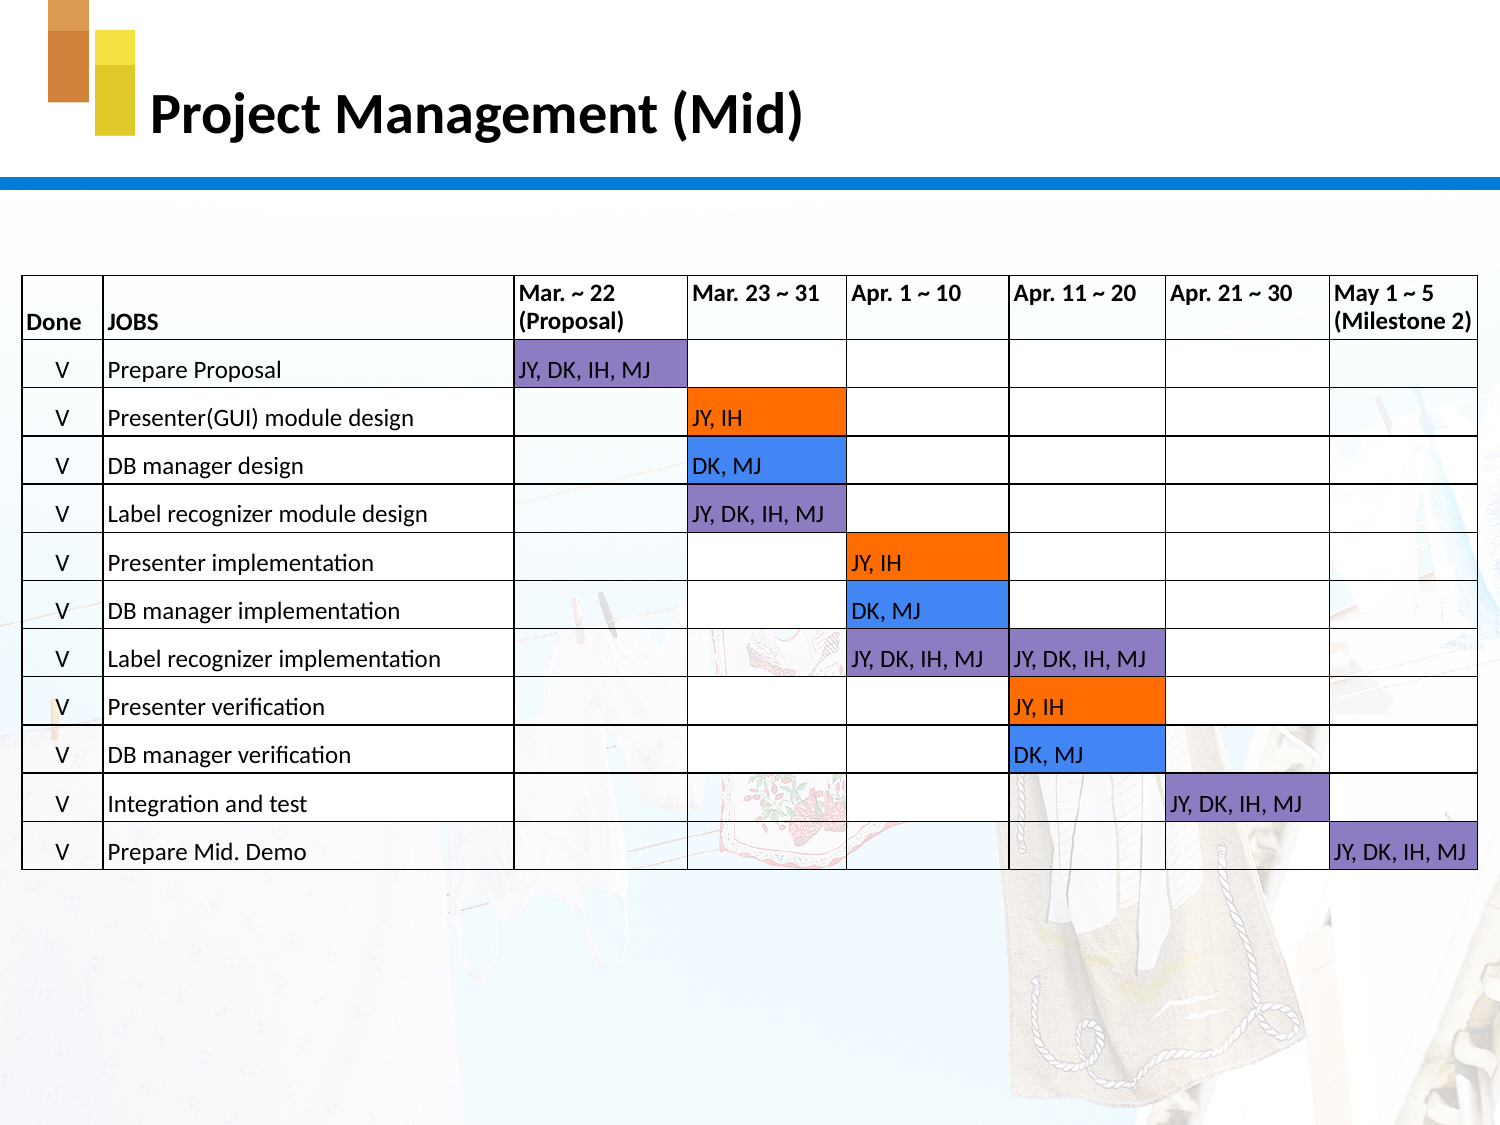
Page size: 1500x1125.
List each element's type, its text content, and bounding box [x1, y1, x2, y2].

table_cell [688, 533, 846, 580]
table_cell JY, DK, IH, MJ [688, 485, 846, 532]
table_cell [1330, 485, 1477, 532]
table_cell [1166, 437, 1329, 483]
table_cell JY, DK, IH, MJ [847, 629, 1008, 676]
table_cell V [23, 726, 102, 772]
table_cell [1330, 774, 1477, 821]
table_cell [515, 485, 687, 532]
table_cell [847, 822, 1008, 869]
table_cell [515, 726, 687, 772]
table_cell [1010, 774, 1165, 821]
table_cell [1330, 581, 1477, 628]
table_cell [1010, 388, 1165, 435]
table_cell DB manager verification [104, 726, 513, 772]
table_cell JY, DK, IH, MJ [1330, 822, 1477, 869]
table_cell [847, 677, 1008, 724]
table_cell JY, IH [1010, 677, 1165, 724]
table_cell V [23, 340, 102, 387]
table_cell [515, 774, 687, 821]
table_cell V [23, 533, 102, 580]
table_cell [688, 677, 846, 724]
table_cell [1166, 388, 1329, 435]
table_cell [1010, 581, 1165, 628]
table_header Apr. 1 ~ 10 [847, 276, 1008, 339]
table_cell [1010, 822, 1165, 869]
table_header May 1 ~ 5 (Milestone 2) [1330, 276, 1477, 339]
table_cell [1166, 822, 1329, 869]
table_cell [1330, 629, 1477, 676]
table_cell [847, 388, 1008, 435]
table_cell [688, 340, 846, 387]
table_cell JY, DK, IH, MJ [515, 340, 687, 387]
table_cell [515, 822, 687, 869]
table_cell [515, 388, 687, 435]
table_cell Presenter implementation [104, 533, 513, 580]
table_cell [515, 629, 687, 676]
table_cell [515, 581, 687, 628]
title Project Management (Mid) [135, 44, 1459, 176]
table_cell [1166, 340, 1329, 387]
table_cell [1010, 437, 1165, 483]
picture [0, 0, 1500, 1125]
table_cell [1166, 485, 1329, 532]
table_cell JY, DK, IH, MJ [1010, 629, 1165, 676]
table_cell DK, MJ [1010, 726, 1165, 772]
table_cell [688, 774, 846, 821]
table_cell Presenter verification [104, 677, 513, 724]
table_cell [1330, 677, 1477, 724]
table_cell Prepare Proposal [104, 340, 513, 387]
table_cell V [23, 774, 102, 821]
table_cell DK, MJ [847, 581, 1008, 628]
table_cell [1166, 629, 1329, 676]
table_cell [1330, 533, 1477, 580]
table_header Mar. 23 ~ 31 [688, 276, 846, 339]
table_cell [1166, 726, 1329, 772]
table_cell [847, 485, 1008, 532]
table_cell V [23, 822, 102, 869]
table_cell [515, 677, 687, 724]
table_cell Prepare Mid. Demo [104, 822, 513, 869]
table_cell V [23, 485, 102, 532]
table_cell Label recognizer implementation [104, 629, 513, 676]
table_cell DB manager design [104, 437, 513, 483]
table_header Apr. 21 ~ 30 [1166, 276, 1329, 339]
table_cell [1166, 581, 1329, 628]
table_cell [688, 629, 846, 676]
table_cell [1330, 726, 1477, 772]
table_cell Integration and test [104, 774, 513, 821]
table_cell [515, 533, 687, 580]
table_cell [1330, 437, 1477, 483]
table_cell [688, 581, 846, 628]
table_cell [1166, 533, 1329, 580]
table_cell [515, 437, 687, 483]
table_cell [1330, 388, 1477, 435]
table_header JOBS [104, 276, 513, 339]
table_header Done [23, 276, 102, 339]
table_header Mar. ~ 22 (Proposal) [515, 276, 687, 339]
table_cell JY, DK, IH, MJ [1166, 774, 1329, 821]
table_header Apr. 11 ~ 20 [1010, 276, 1165, 339]
table_cell JY, IH [847, 533, 1008, 580]
table_cell [1010, 485, 1165, 532]
table_cell [1010, 340, 1165, 387]
table_cell [688, 822, 846, 869]
table_cell V [23, 581, 102, 628]
table_cell V [23, 677, 102, 724]
table_cell Label recognizer module design [104, 485, 513, 532]
table_cell DB manager implementation [104, 581, 513, 628]
table_cell [847, 437, 1008, 483]
table_cell [688, 726, 846, 772]
table_cell [1010, 533, 1165, 580]
table_cell [1330, 340, 1477, 387]
table_cell [847, 340, 1008, 387]
table_cell [1166, 677, 1329, 724]
table_cell V [23, 629, 102, 676]
table_cell [847, 774, 1008, 821]
table_cell DK, MJ [688, 437, 846, 483]
table_cell V [23, 437, 102, 483]
table_cell V [23, 388, 102, 435]
table_cell Presenter(GUI) module design [104, 388, 513, 435]
table_cell [847, 726, 1008, 772]
table_cell JY, IH [688, 388, 846, 435]
